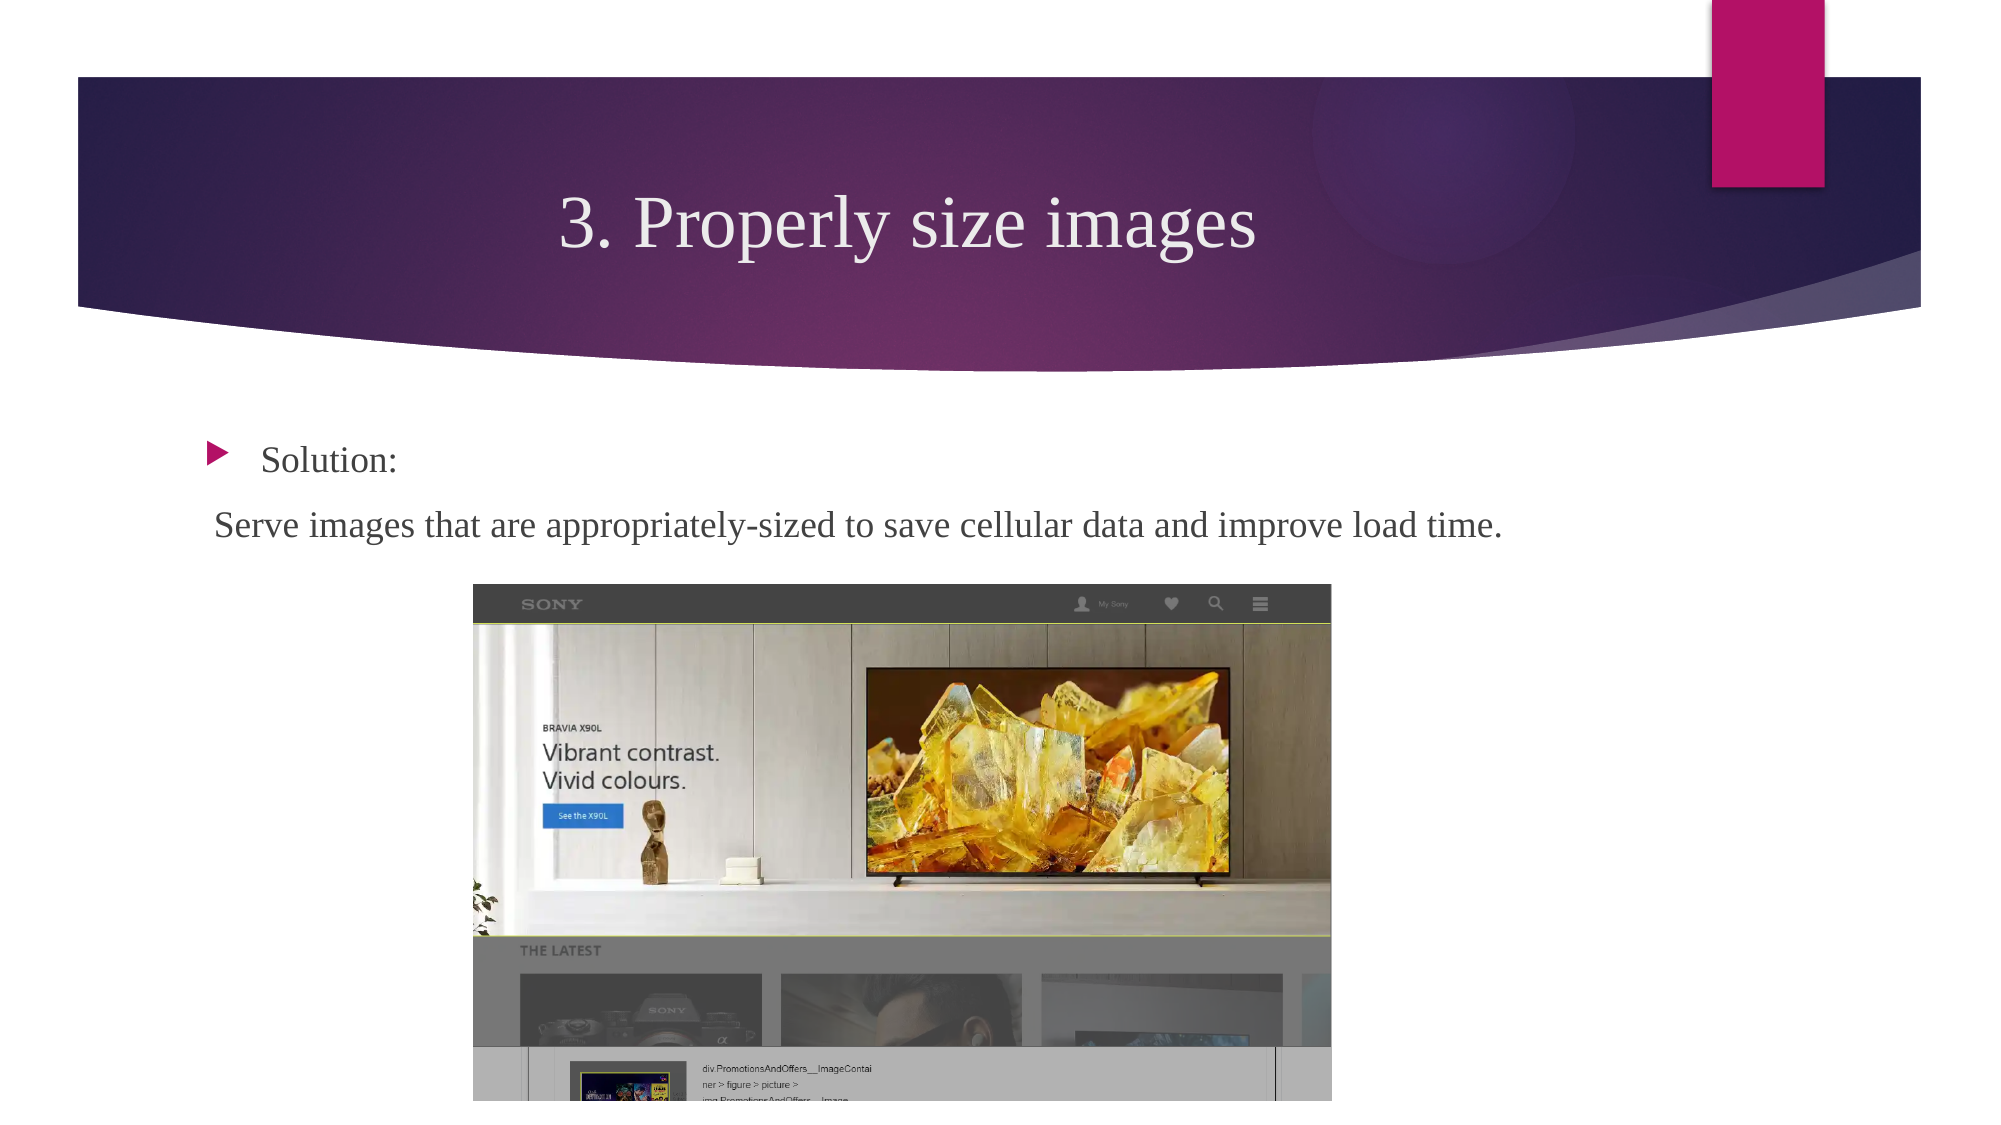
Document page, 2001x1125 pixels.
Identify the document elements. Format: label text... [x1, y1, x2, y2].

list Solution: Serve images that are appropriately-sized to save cellular data and improve load time. [189, 427, 1638, 988]
picture [473, 583, 1332, 1101]
title 3. Properly size images [189, 159, 1627, 276]
